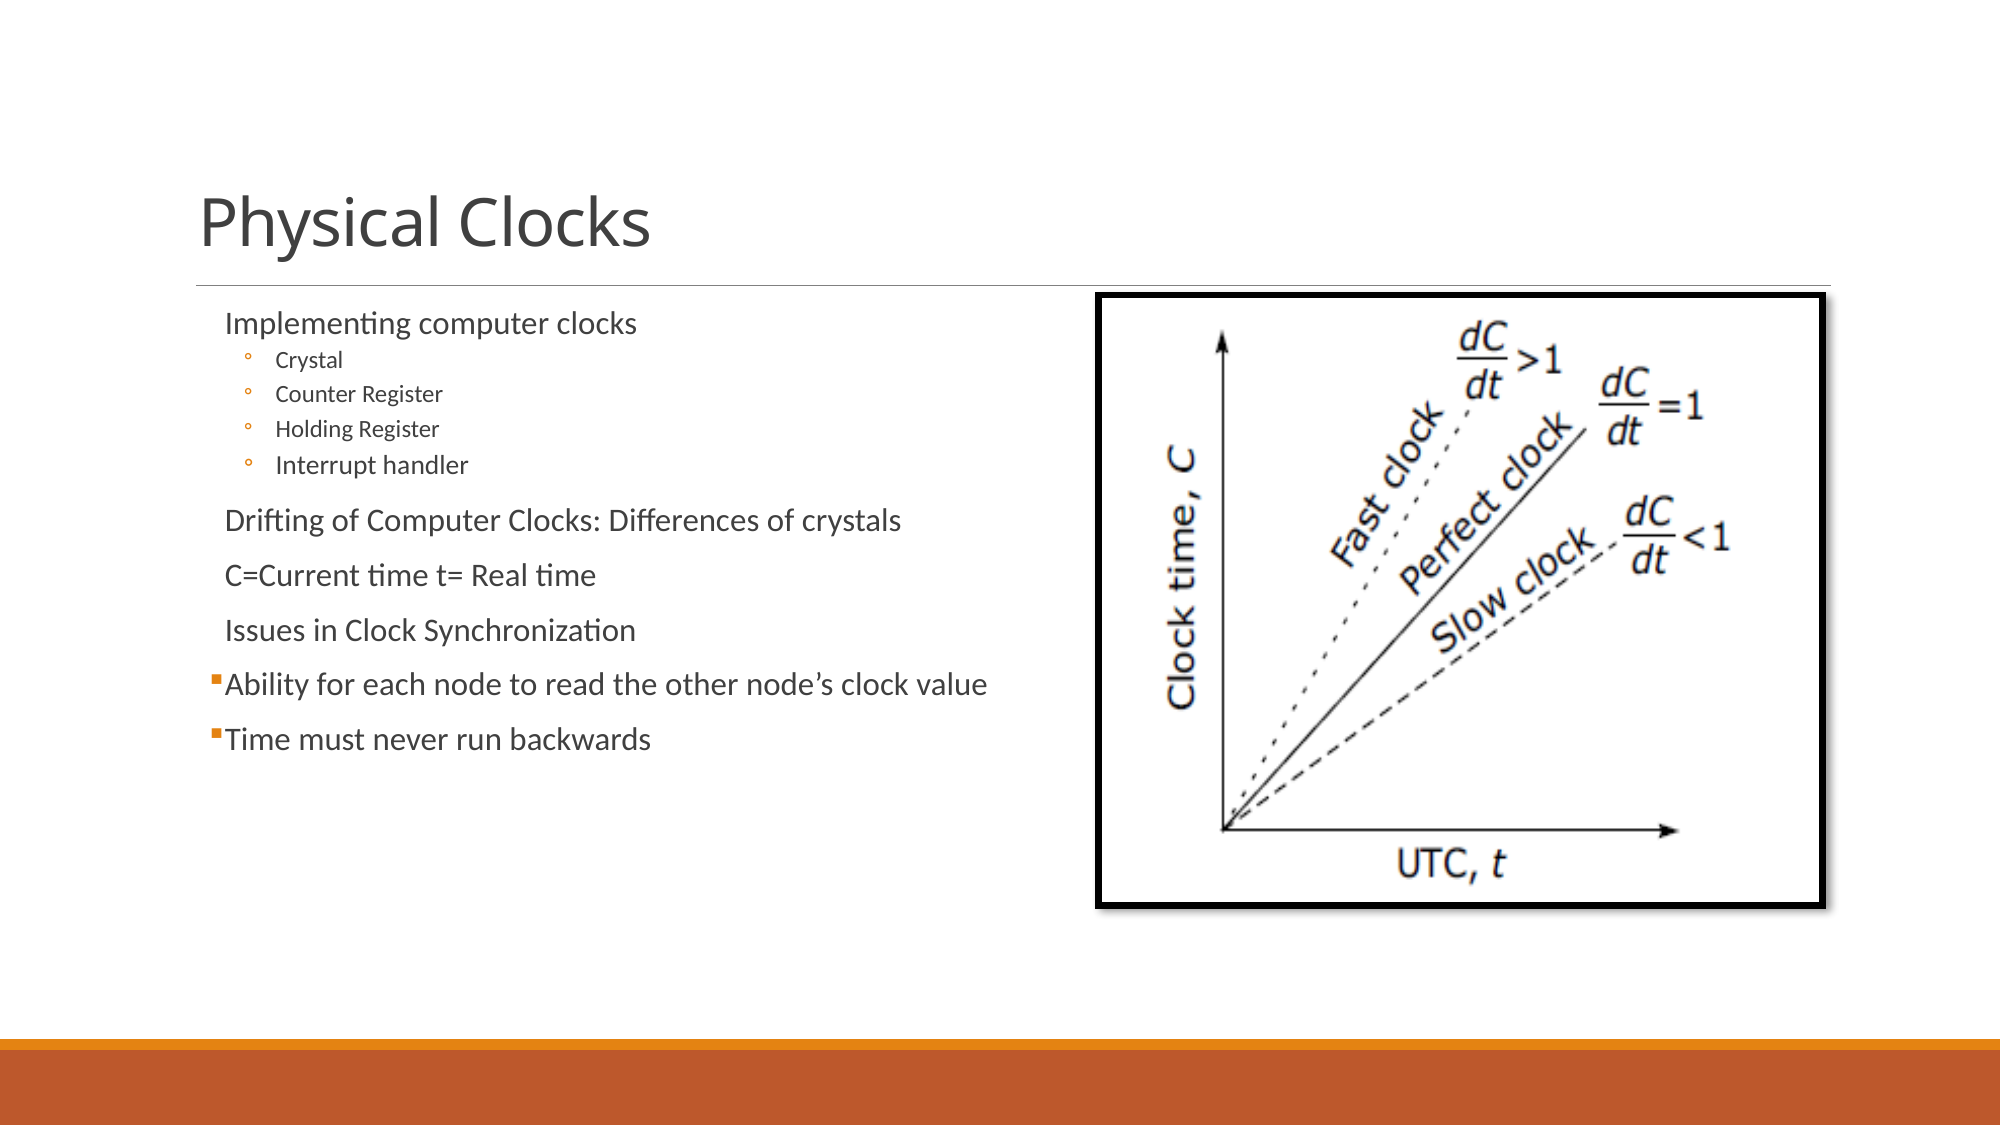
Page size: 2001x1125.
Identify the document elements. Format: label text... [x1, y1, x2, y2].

picture [1101, 297, 1820, 903]
title Physical Clocks [183, 164, 801, 268]
list Implementing computer clocks Crystal Counter Register Holding Register Interrupt handler Drifting of Computer Clocks: Differences of crystals C=Current time t= Real time Issues in Clock Synchronization Ability for each node to read the other node’s clock value Time must never run backwards [209, 298, 1094, 828]
